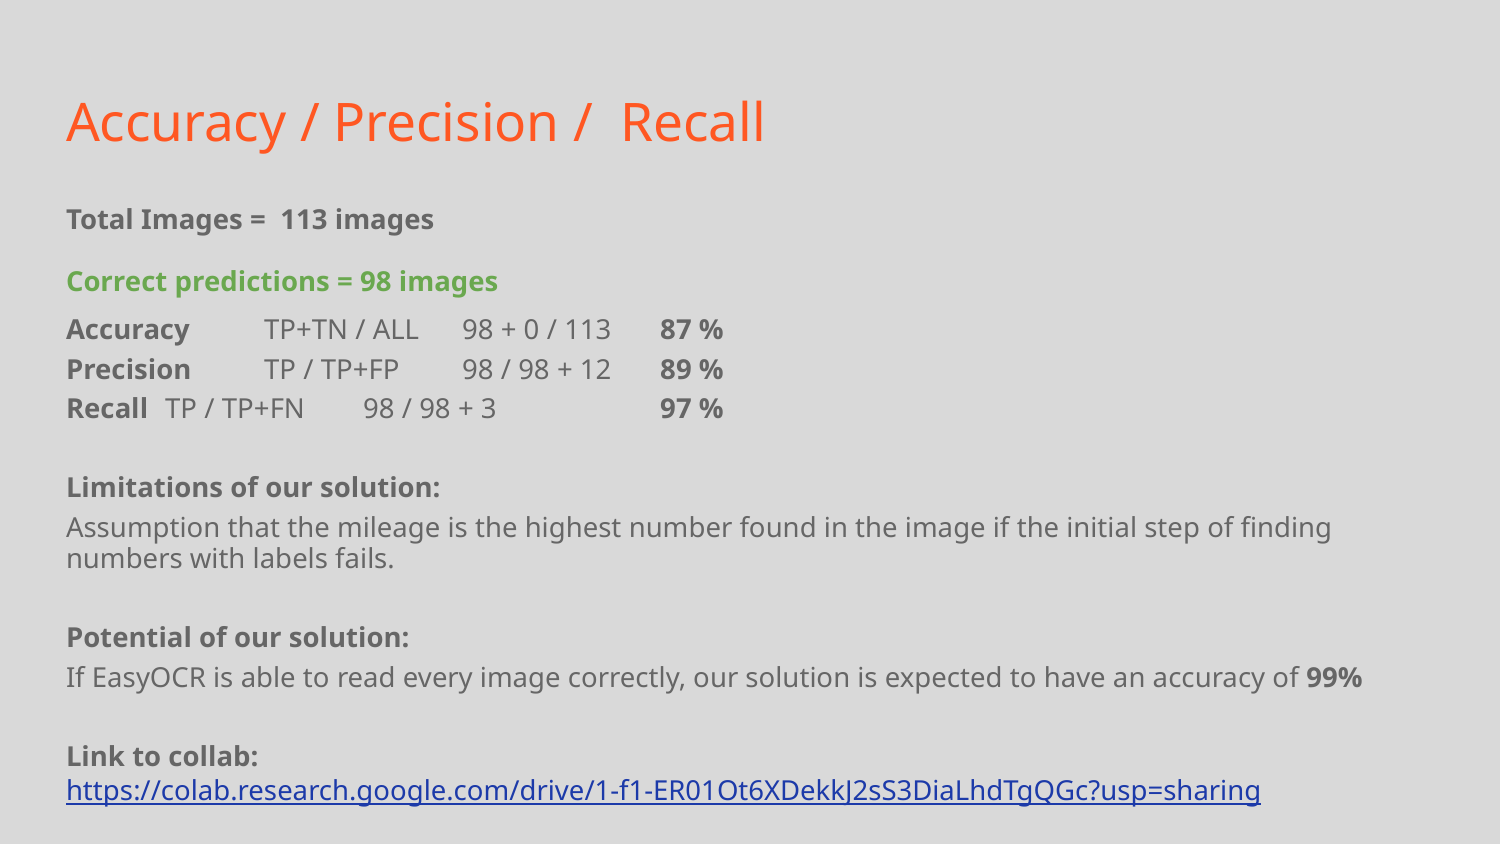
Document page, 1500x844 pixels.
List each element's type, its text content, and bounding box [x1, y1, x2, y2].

list Total Images = 113 images Correct predictions = 98 images Accuracy TP+TN / ALL 98 + 0 / 113 87 % Precision TP / TP+FP 98 / 98 + 12 89 % Recall TP / TP+FN 98 / 98 + 3 97 % Limitations of our solution: Assumption that the mileage is the highest number found in the image if the initial step of finding numbers with labels fails. Potential of our solution: If EasyOCR is able to read every image correctly, our solution is expected to have an accuracy of 99% Link to collab: https://colab.research.google.com/drive/1-f1-ER01Ot6XDekkJ2sS3DiaLhdTgQGc?usp=sharing [51, 189, 1449, 828]
title Accuracy / Precision / Recall [51, 72, 1449, 167]
